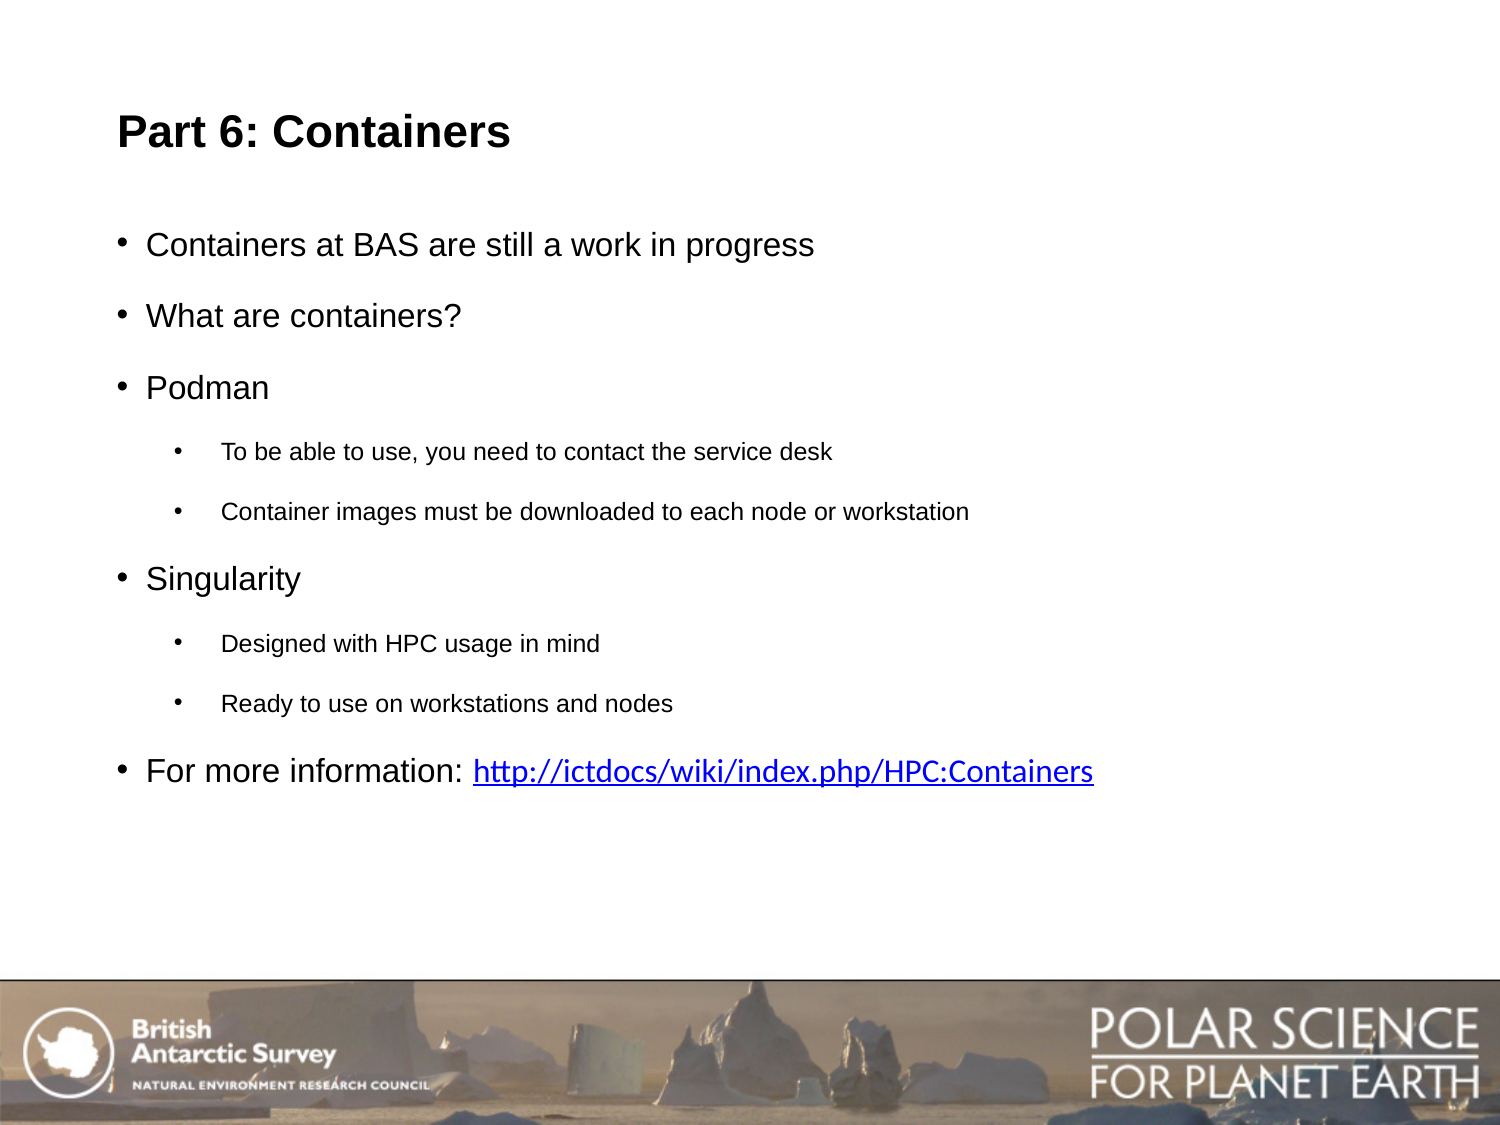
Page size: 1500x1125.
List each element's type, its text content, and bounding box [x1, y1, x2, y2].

picture [0, 0, 1500, 1125]
title Part 6: Containers [117, 70, 1371, 188]
subtitle Containers at BAS are still a work in progress What are containers? Podman To be able to use, you need to contact the service desk Container images must be downloaded to each node or workstation Singularity Designed with HPC usage in mind Ready to use on workstations and nodes For more information: http://ictdocs/wiki/index.php/HPC:Containers [116, 222, 1371, 914]
